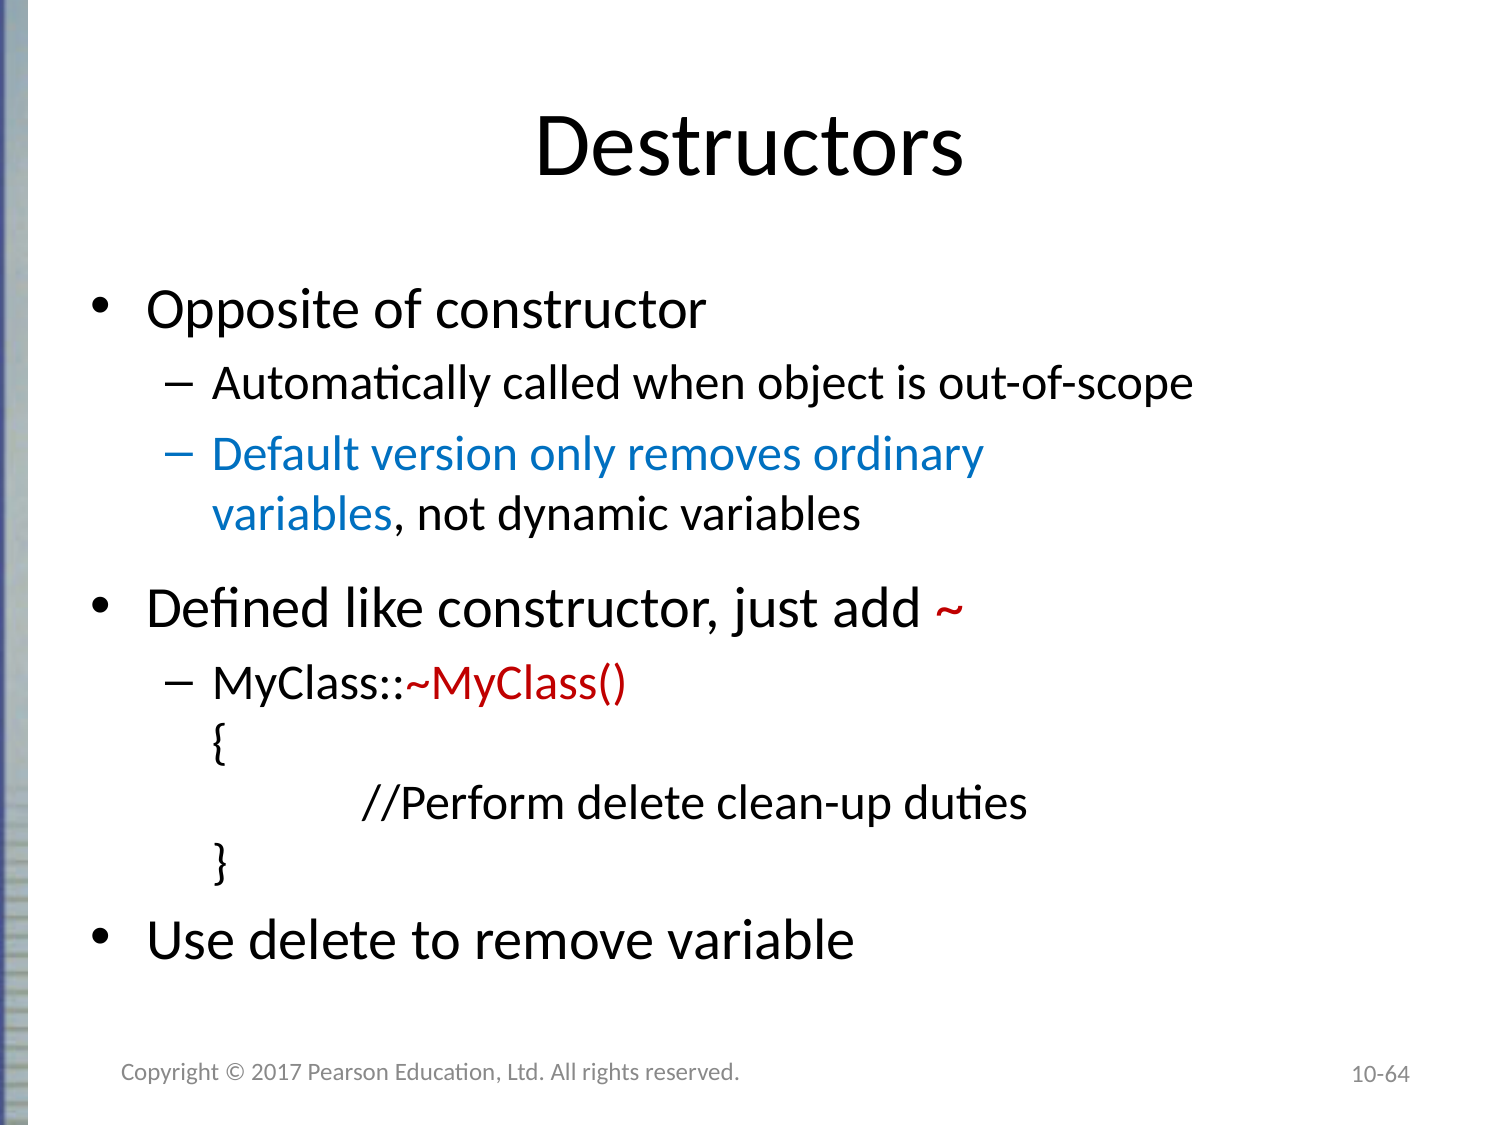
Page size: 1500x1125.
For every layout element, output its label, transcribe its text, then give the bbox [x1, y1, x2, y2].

picture [0, 0, 28, 1125]
title Destructors [75, 45, 1425, 233]
list Opposite of constructor Automatically called when object is out-of-scope Default version only removes ordinary variables, not dynamic variables Defined like constructor, just add ~ MyClass::~MyClass() { //Perform delete clean-up duties } Use delete to remove variable [75, 262, 1425, 1005]
slide_number 10-64 [1074, 1042, 1425, 1103]
footer Copyright © 2017 Pearson Education, Ltd. All rights reserved. [75, 1040, 788, 1100]
